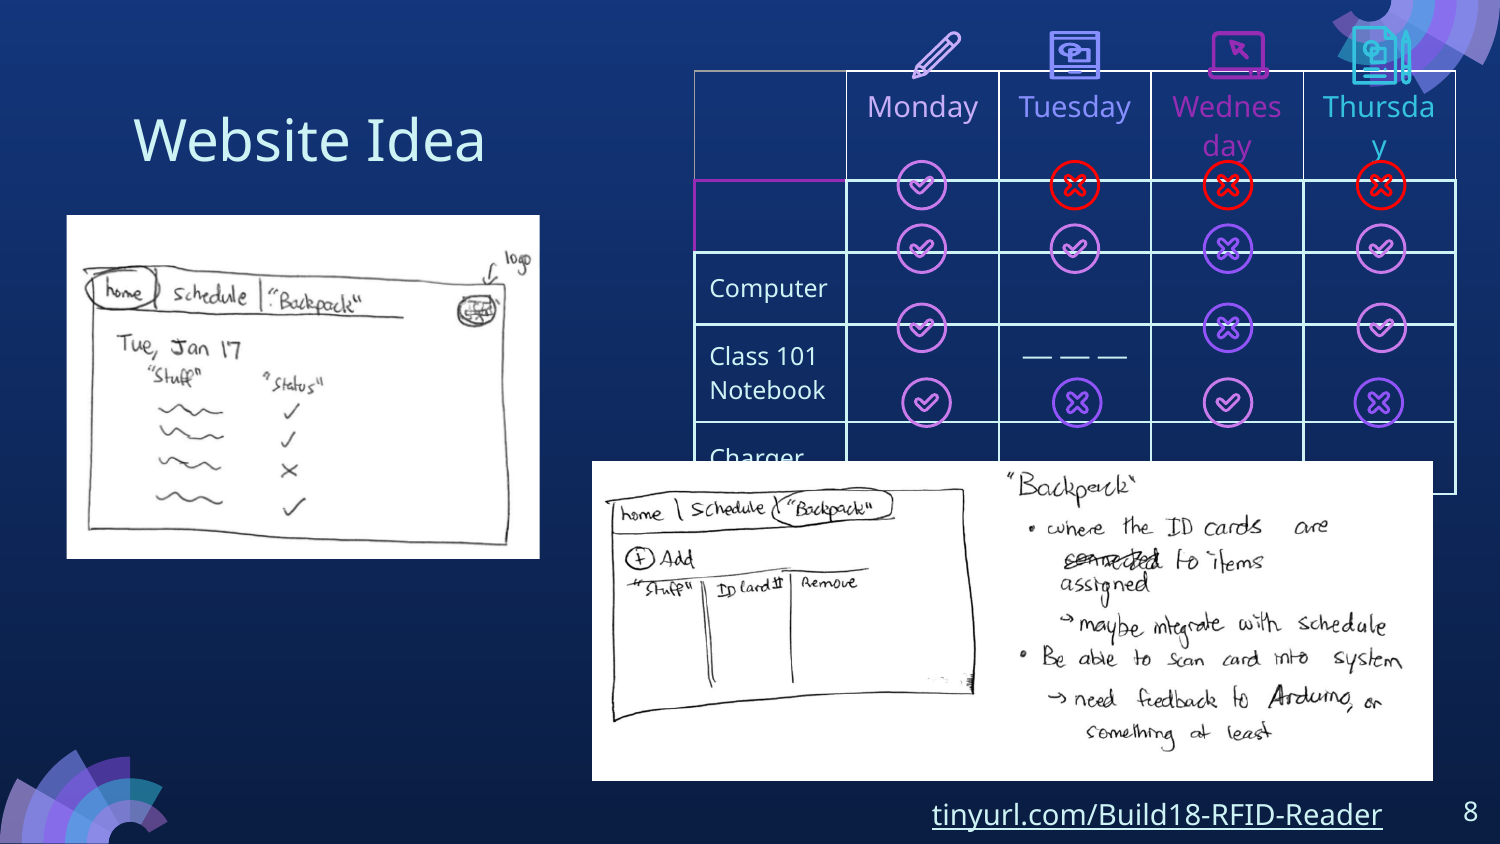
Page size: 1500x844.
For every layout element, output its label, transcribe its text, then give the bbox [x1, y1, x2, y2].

text_box tinyurl.com/Build18-RFID-Reader [911, 789, 1404, 844]
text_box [1352, 25, 1412, 85]
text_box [1207, 30, 1270, 80]
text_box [1356, 302, 1408, 354]
picture [592, 461, 1434, 782]
table_header Wednesday [1152, 72, 1303, 179]
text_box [1353, 377, 1405, 429]
table_cell [1000, 182, 1150, 251]
table_cell [1305, 182, 1454, 251]
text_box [1049, 223, 1101, 275]
text_box [911, 31, 962, 80]
table_cell Charger [696, 423, 845, 459]
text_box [1049, 30, 1101, 80]
table_cell [1152, 182, 1302, 251]
table_cell [1000, 254, 1150, 323]
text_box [1355, 223, 1407, 275]
table_header Thursday [1304, 72, 1455, 179]
table_cell [848, 254, 998, 323]
title Website Idea [118, 88, 694, 183]
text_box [896, 159, 948, 211]
table_cell [1152, 423, 1302, 459]
table_cell [848, 326, 998, 421]
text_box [1051, 377, 1103, 429]
table_cell Class 101 Notebook [696, 326, 845, 421]
table_header Tuesday [1000, 72, 1150, 179]
table_cell Computer [696, 254, 845, 323]
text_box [1202, 159, 1254, 211]
slide_number ‹#› [1404, 779, 1494, 844]
table_cell [696, 182, 845, 251]
table_header [695, 72, 846, 179]
table_cell — — — [1000, 326, 1150, 421]
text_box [1355, 159, 1407, 211]
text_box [1202, 302, 1254, 354]
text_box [896, 223, 948, 275]
table_cell [1152, 326, 1302, 421]
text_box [1049, 159, 1101, 211]
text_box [901, 377, 953, 429]
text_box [1202, 377, 1254, 429]
picture [66, 215, 540, 559]
table_cell [848, 182, 998, 251]
table_cell [1305, 423, 1454, 493]
table_cell [848, 423, 998, 459]
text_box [896, 302, 948, 354]
table_cell [1305, 326, 1454, 421]
table_cell [1305, 254, 1454, 323]
table_header Monday [847, 72, 998, 179]
table_cell [1152, 254, 1302, 323]
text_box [1202, 223, 1254, 275]
table_cell [1000, 423, 1150, 459]
